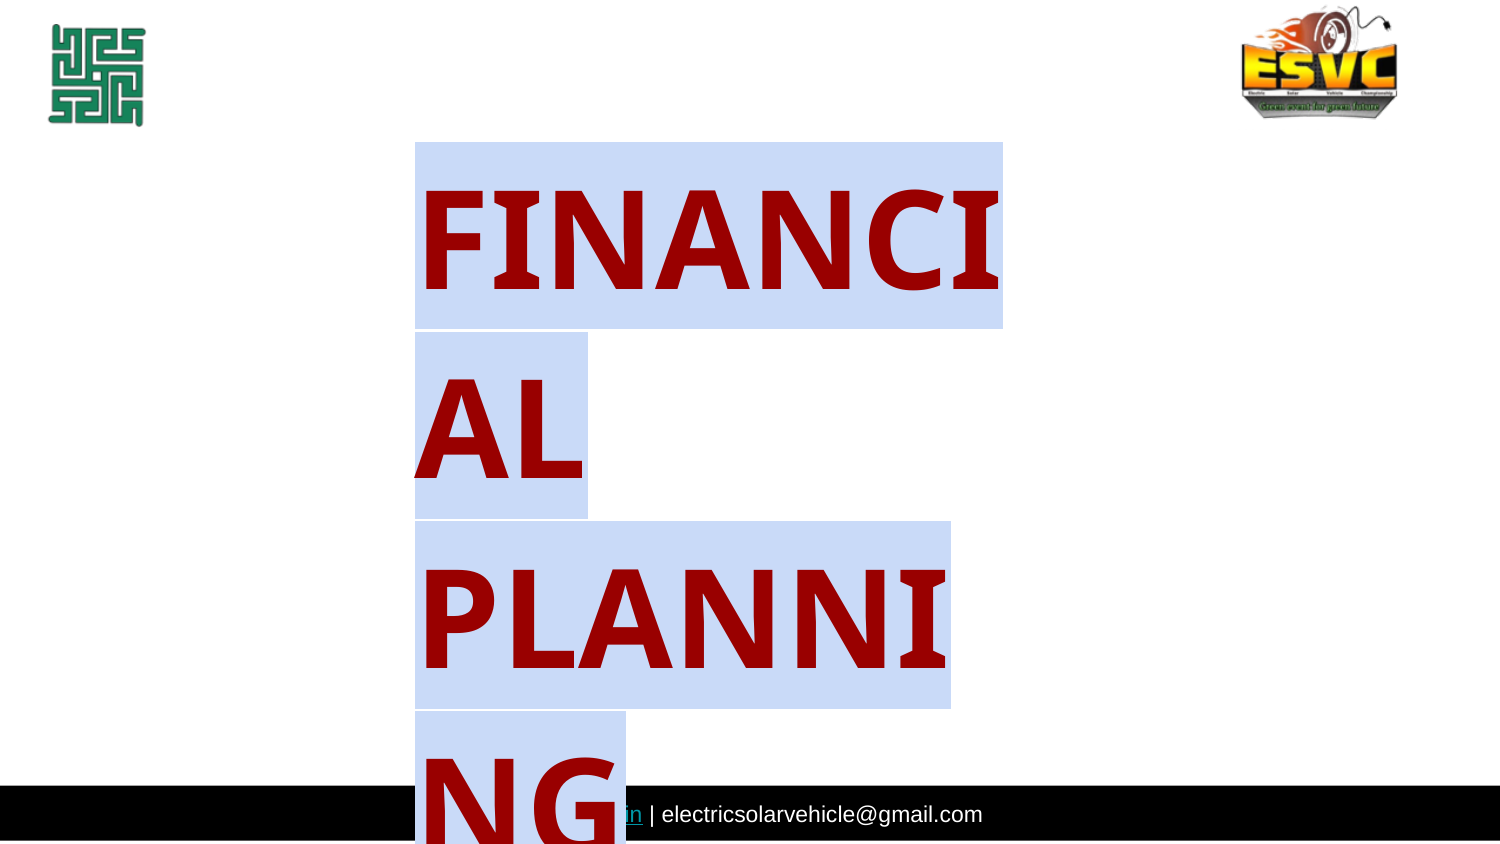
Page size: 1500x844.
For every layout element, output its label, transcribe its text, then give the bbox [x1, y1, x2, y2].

picture [1235, 0, 1403, 72]
title [51, 72, 1449, 167]
list FINANCIAL PLANNING [399, 111, 1025, 584]
picture [24, 24, 171, 128]
